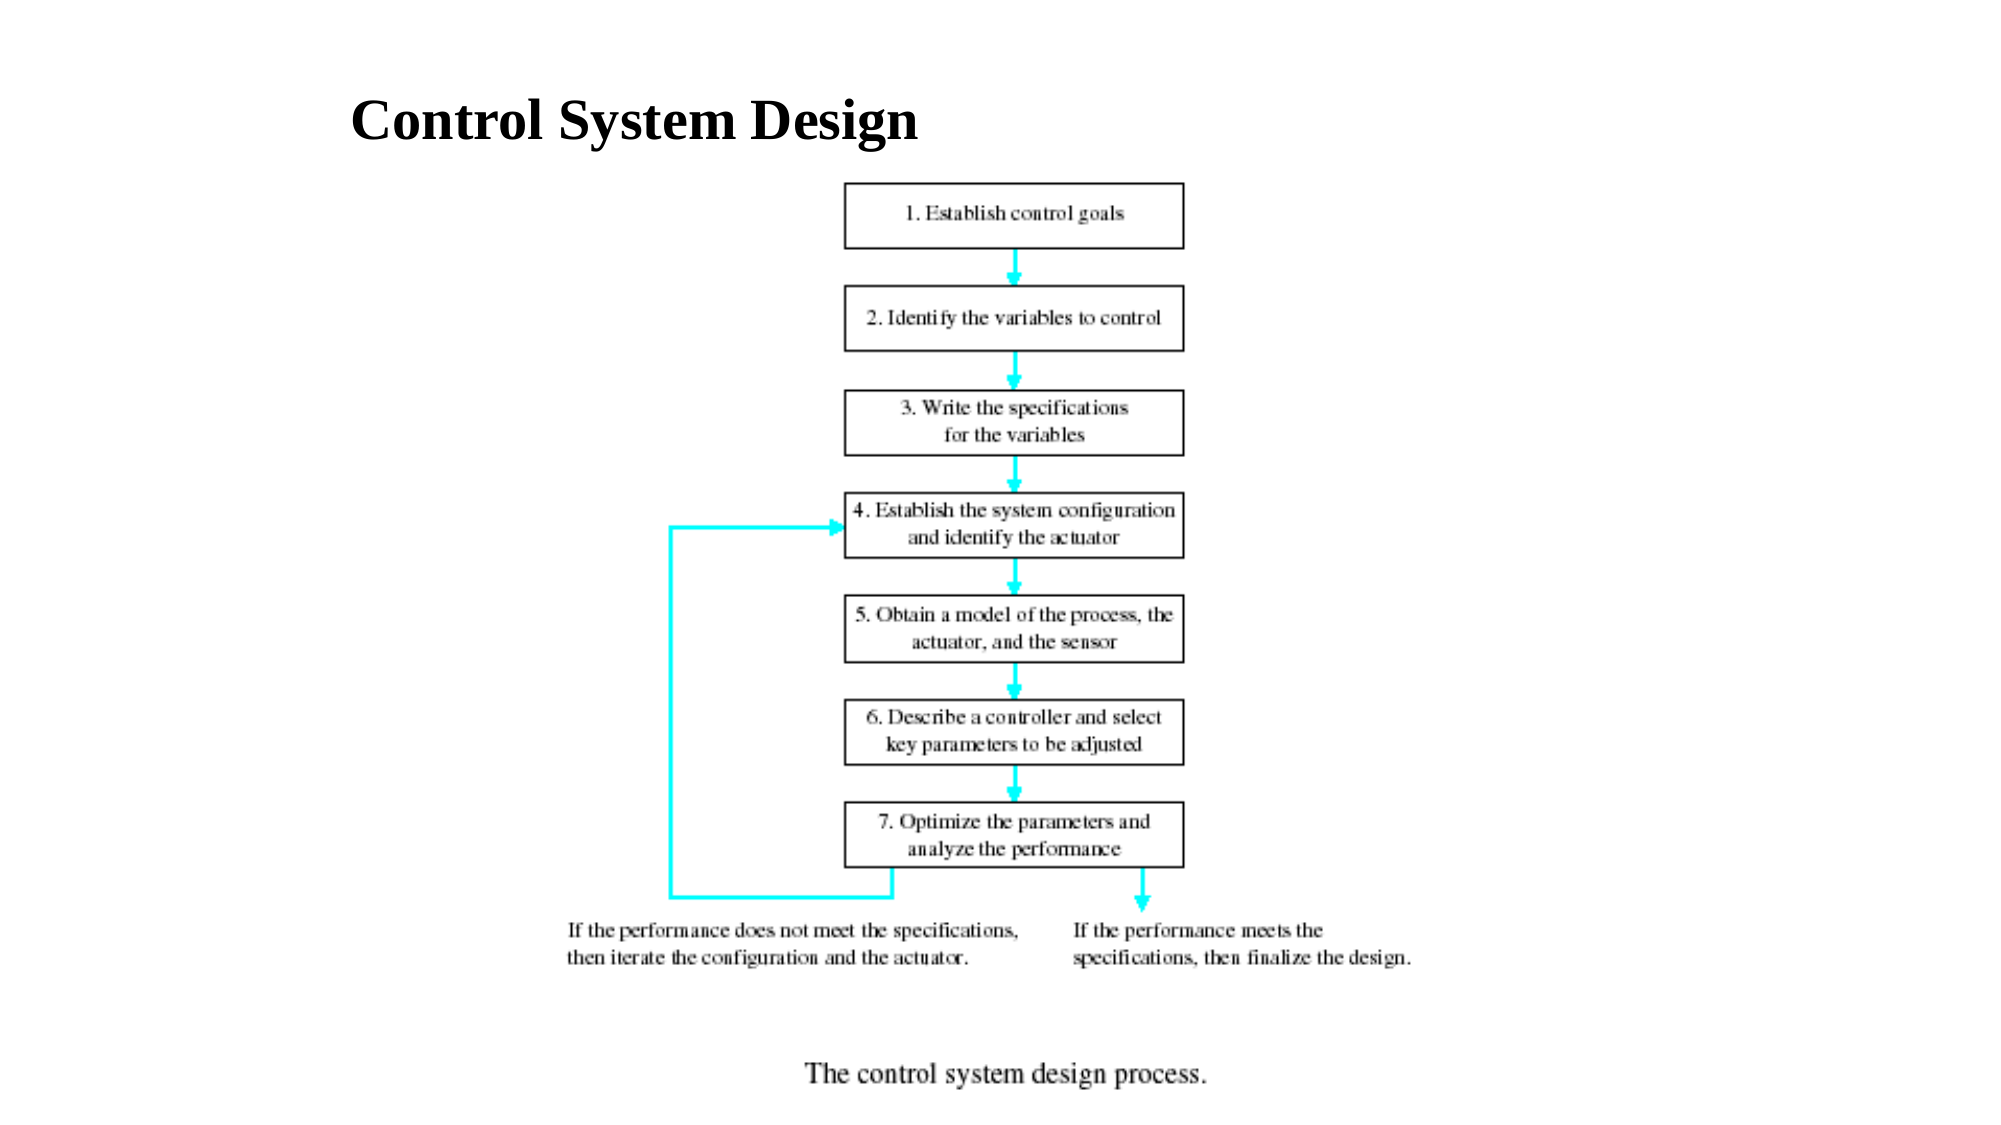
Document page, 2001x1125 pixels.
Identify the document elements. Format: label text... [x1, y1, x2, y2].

picture [499, 111, 1513, 1125]
text_box Control System Design [335, 73, 935, 159]
